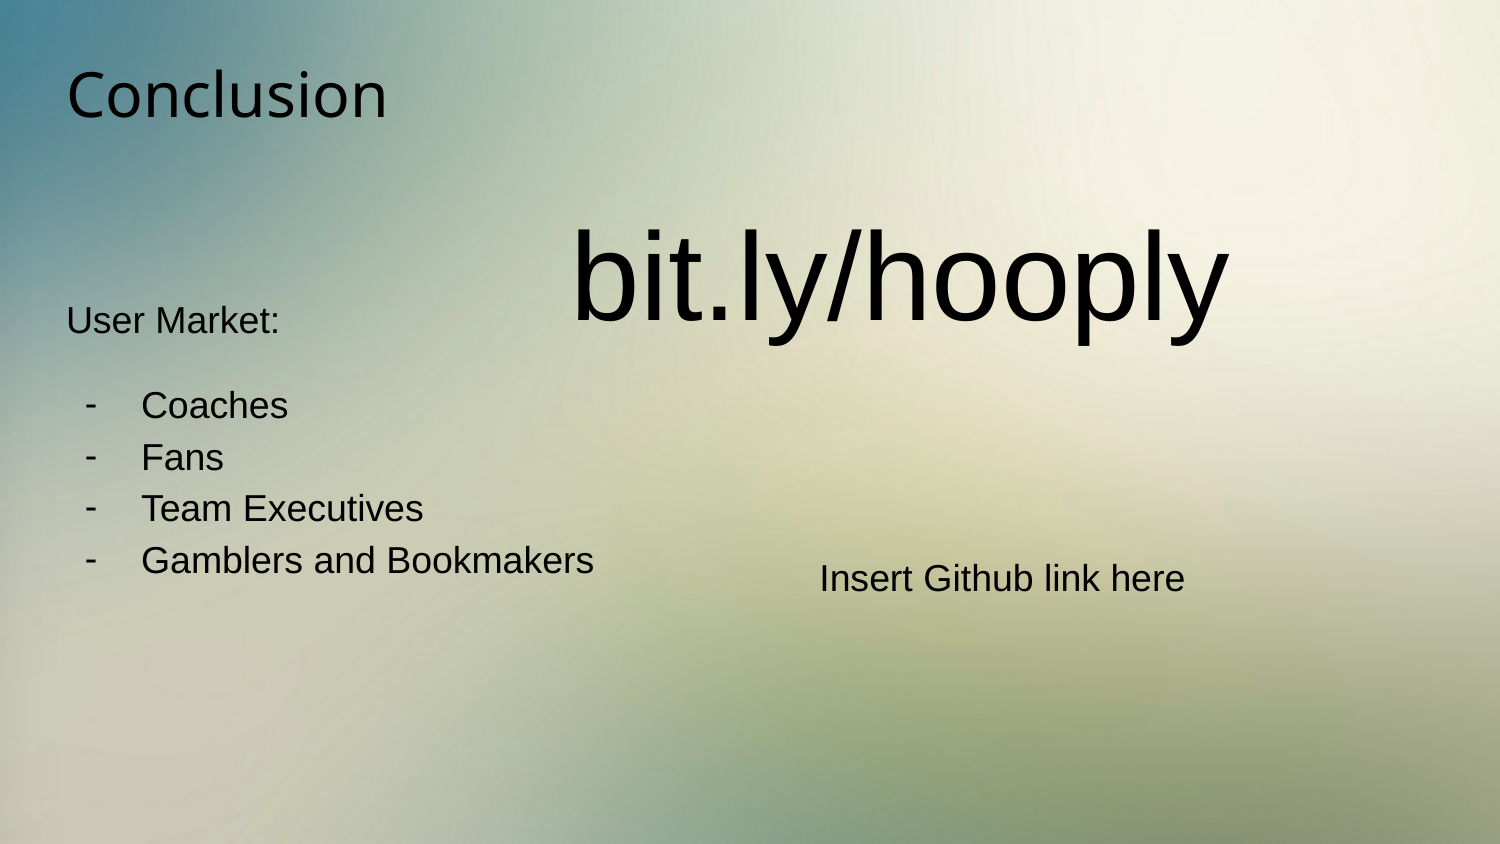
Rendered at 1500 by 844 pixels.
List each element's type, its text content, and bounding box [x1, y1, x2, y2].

text_box Insert Github link here [804, 421, 1416, 725]
text_box bit.ly/hooply [555, 157, 1483, 409]
picture [0, 0, 1500, 844]
title Conclusion [51, 39, 1473, 167]
list User Market: Coaches Fans Team Executives Gamblers and Bookmakers [51, 189, 1449, 750]
